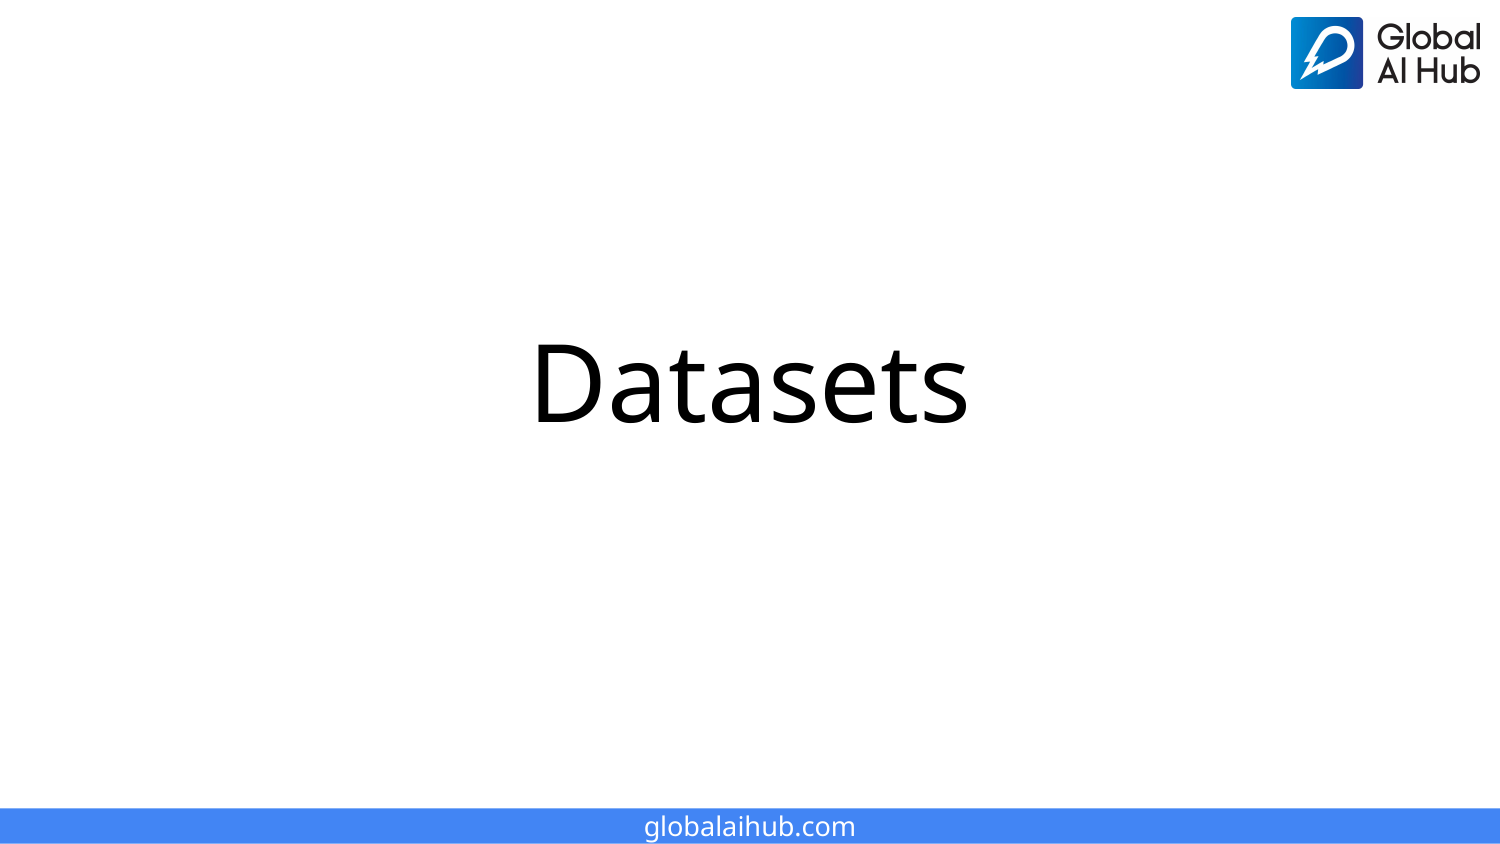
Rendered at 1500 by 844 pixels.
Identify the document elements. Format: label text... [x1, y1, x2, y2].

title Datasets [51, 122, 1449, 459]
picture [1291, 17, 1480, 89]
